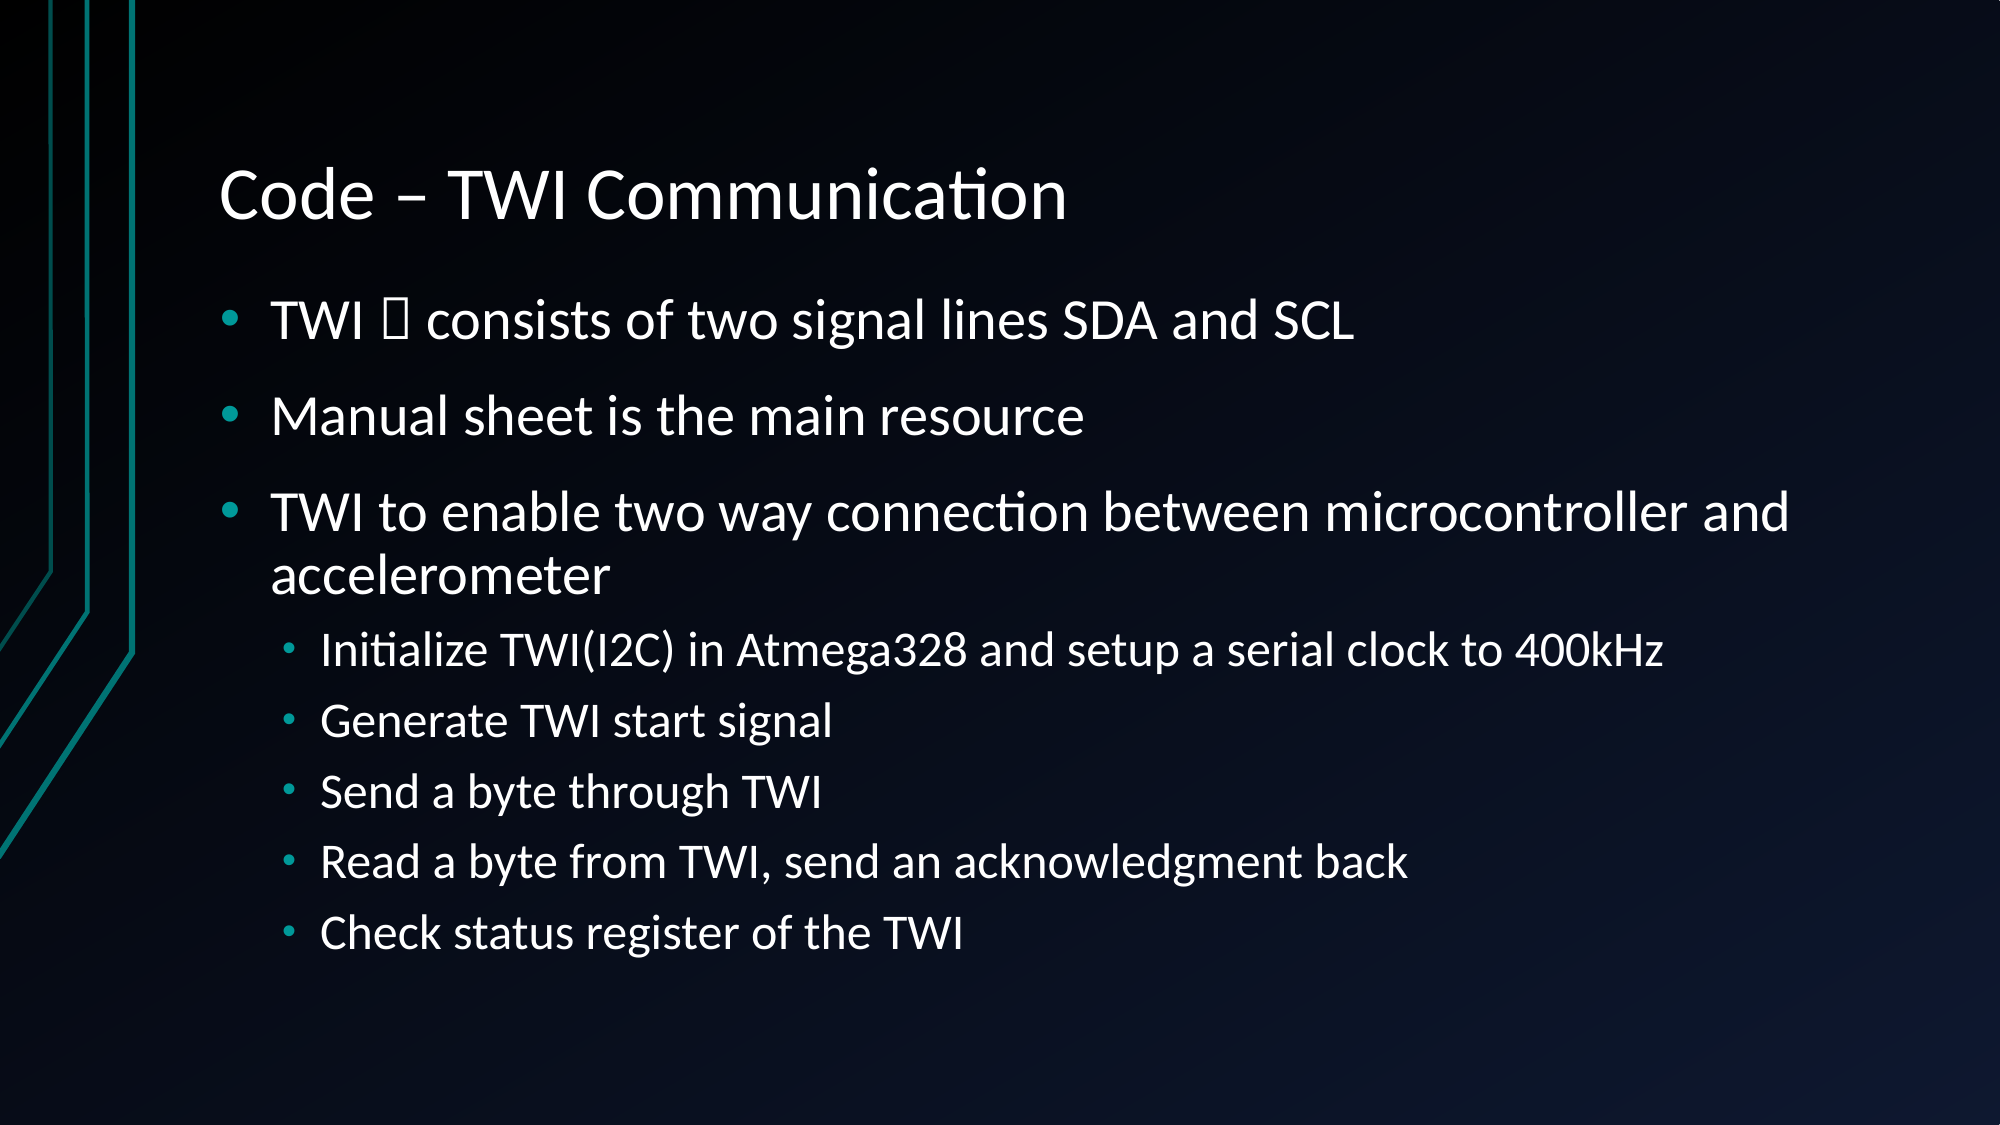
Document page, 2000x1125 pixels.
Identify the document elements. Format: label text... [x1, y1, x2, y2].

title Code – TWI Communication [199, 45, 1900, 246]
list TWI  consists of two signal lines SDA and SCL Manual sheet is the main resource TWI to enable two way connection between microcontroller and accelerometer Initialize TWI(I2C) in Atmega328 and setup a serial clock to 400kHz Generate TWI start signal Send a byte through TWI Read a byte from TWI, send an acknowledgment back Check status register of the TWI [199, 279, 1900, 1012]
